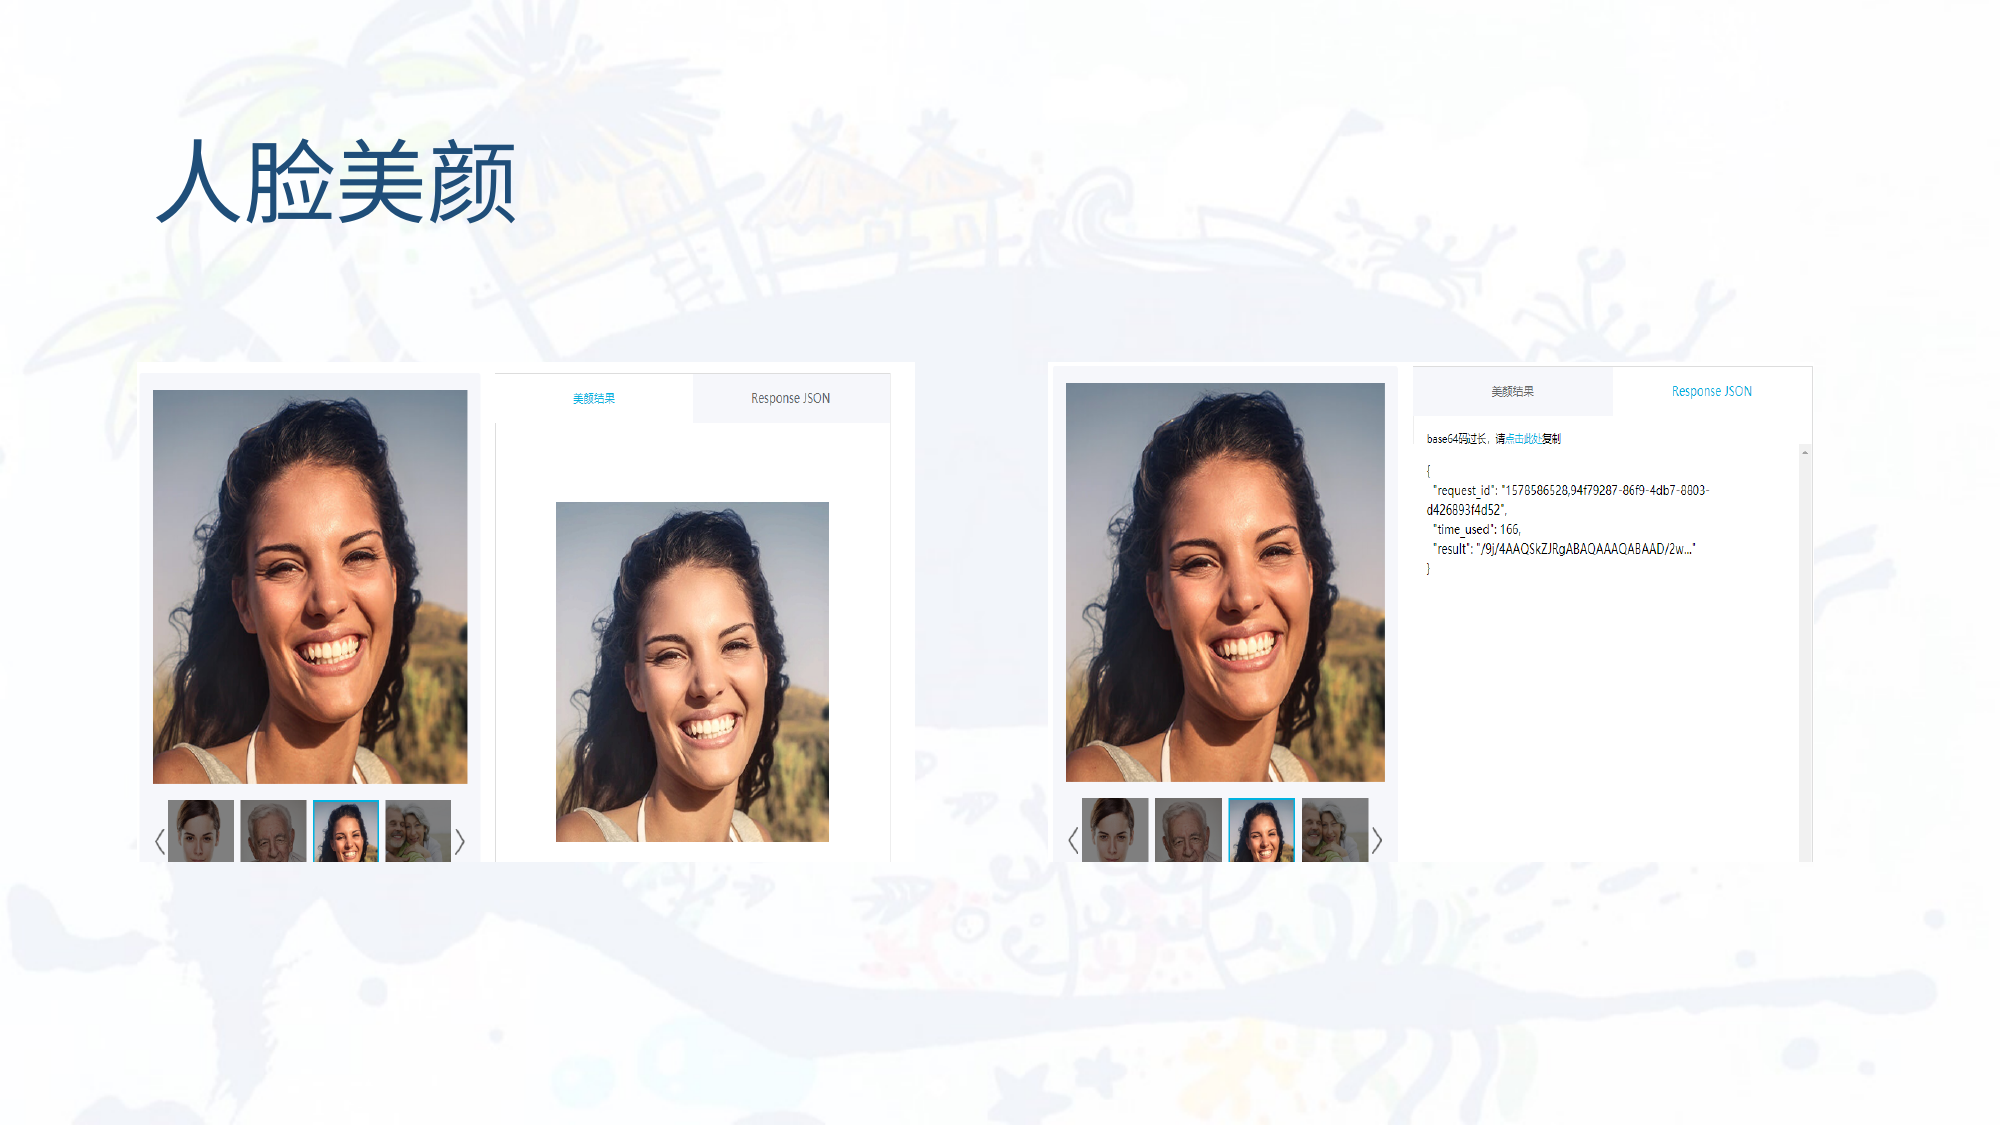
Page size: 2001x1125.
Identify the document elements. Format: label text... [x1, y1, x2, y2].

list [137, 362, 915, 862]
title 人脸美颜 [137, 59, 1863, 278]
picture [0, 0, 2001, 1125]
